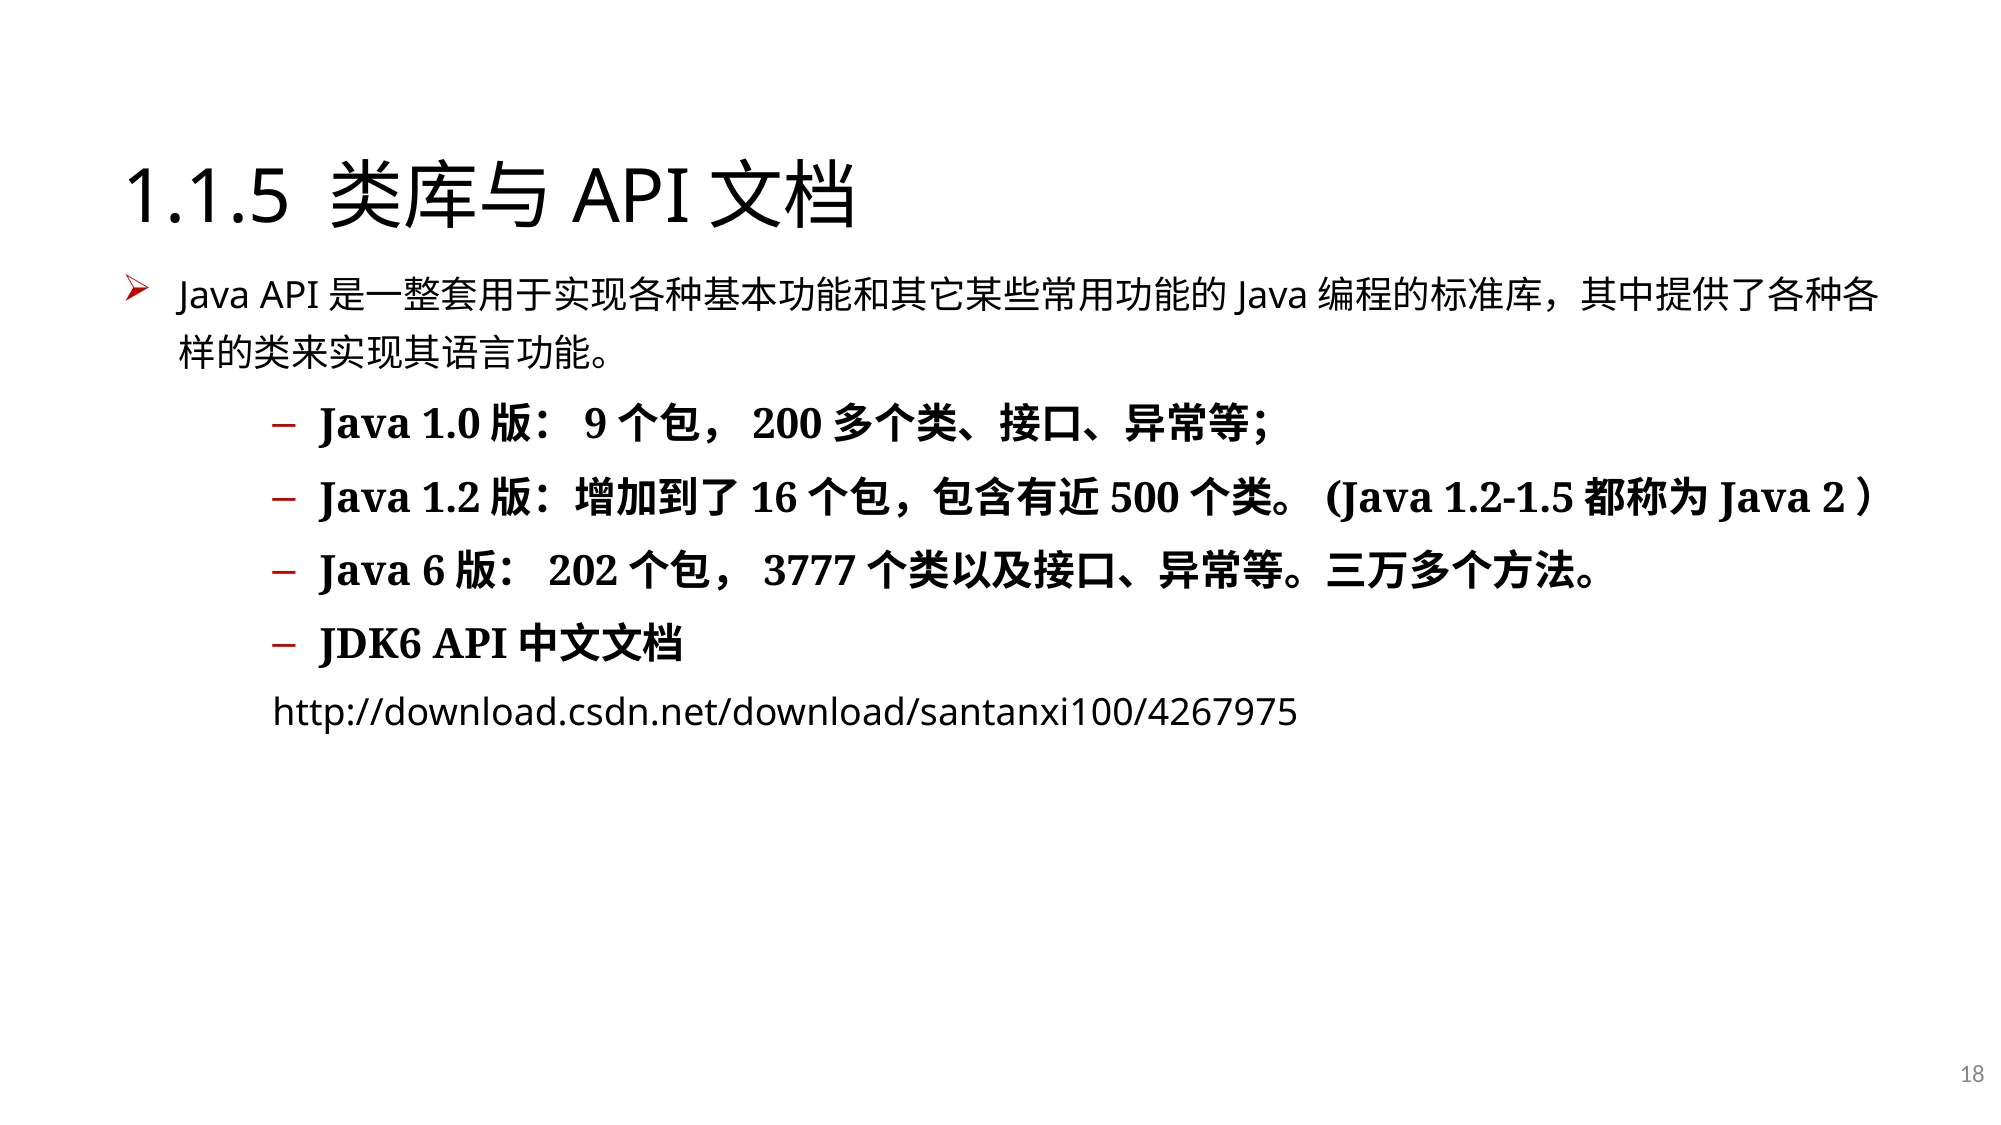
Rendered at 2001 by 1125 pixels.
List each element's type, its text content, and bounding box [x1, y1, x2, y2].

slide_number 18 [1650, 1042, 2000, 1103]
text_box 1.1.5 类库与API文档 Java API是一整套用于实现各种基本功能和其它某些常用功能的Java编程的标准库，其中提供了各种各样的类来实现其语言功能。 Java 1.0版：9个包，200多个类、接口、异常等； Java 1.2版：增加到了16个包，包含有近500个类。(Java 1.2-1.5都称为Java 2） Java 6版：202个包，3777个类以及接口、异常等。三万多个方法。 JDK6 API中文文档 http://download.csdn.net/download/santanxi100/4267975 [107, 149, 1913, 818]
